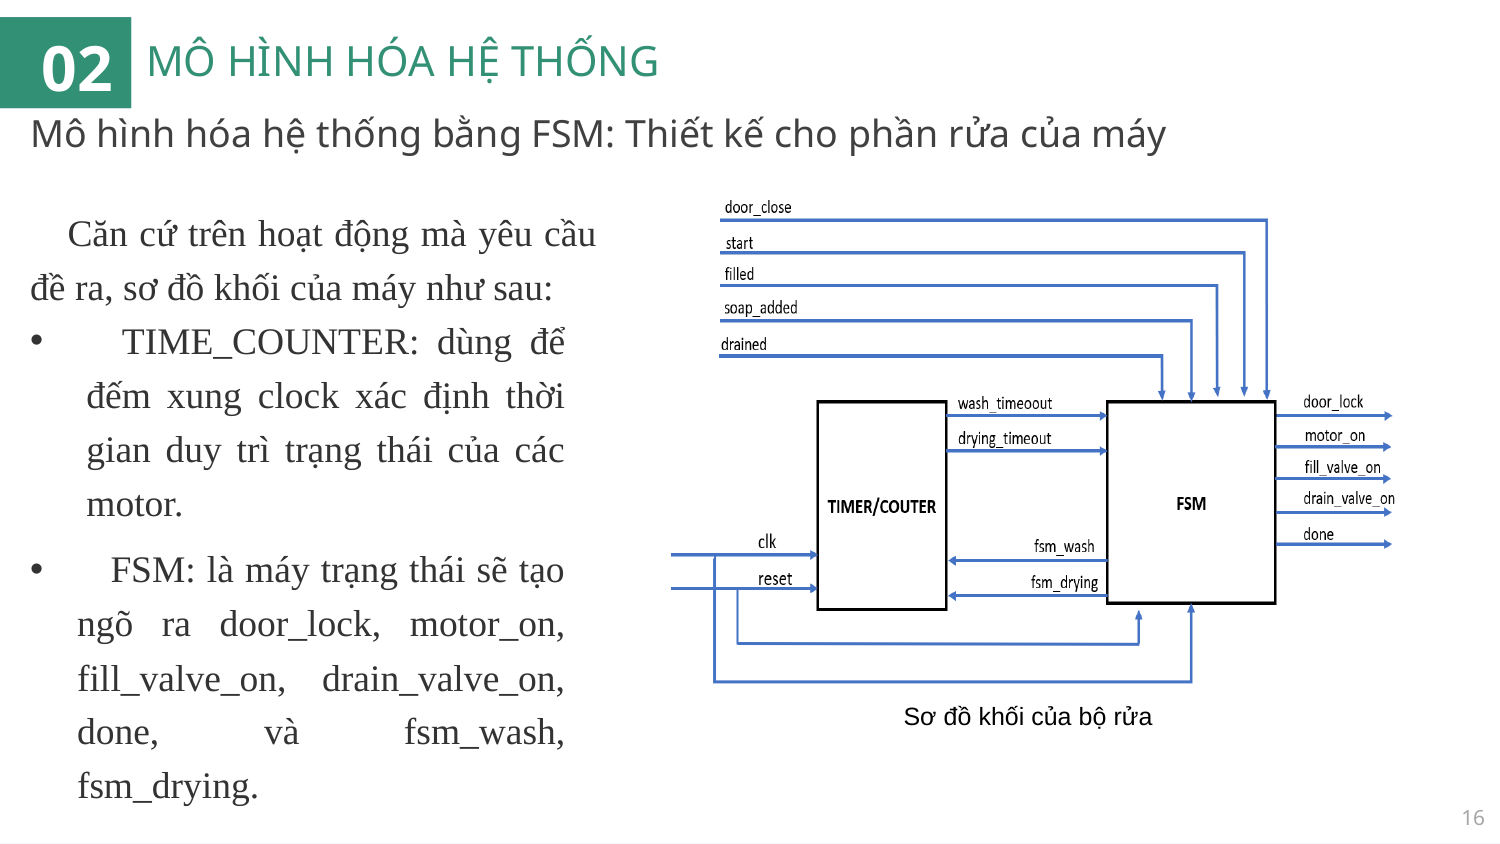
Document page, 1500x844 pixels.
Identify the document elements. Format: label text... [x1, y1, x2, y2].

text_box [0, 15, 133, 110]
text_box Mô hình hóa hệ thống bằng FSM: Thiết kế cho phần rửa của máy [15, 102, 1433, 162]
text_box Sơ đồ khối của bộ rửa [888, 699, 1169, 738]
text_box Căn cứ trên hoạt động mà yêu cầu đề ra, sơ đồ khối của máy như sau: TIME_COUNTER: dùng để đếm xung clock xác định thời gian duy trì trạng thái của các motor. FSM: là máy trạng thái sẽ tạo ngõ ra door_lock, motor_on, fill_valve_on, drain_valve_on, done, và fsm_wash, fsm_drying. [15, 192, 612, 844]
text_box 16 [1139, 796, 1500, 837]
picture [654, 192, 1403, 691]
title MÔ HÌNH HÓA HỆ THỐNG [147, 17, 1179, 102]
text_box 02 [30, 15, 147, 103]
